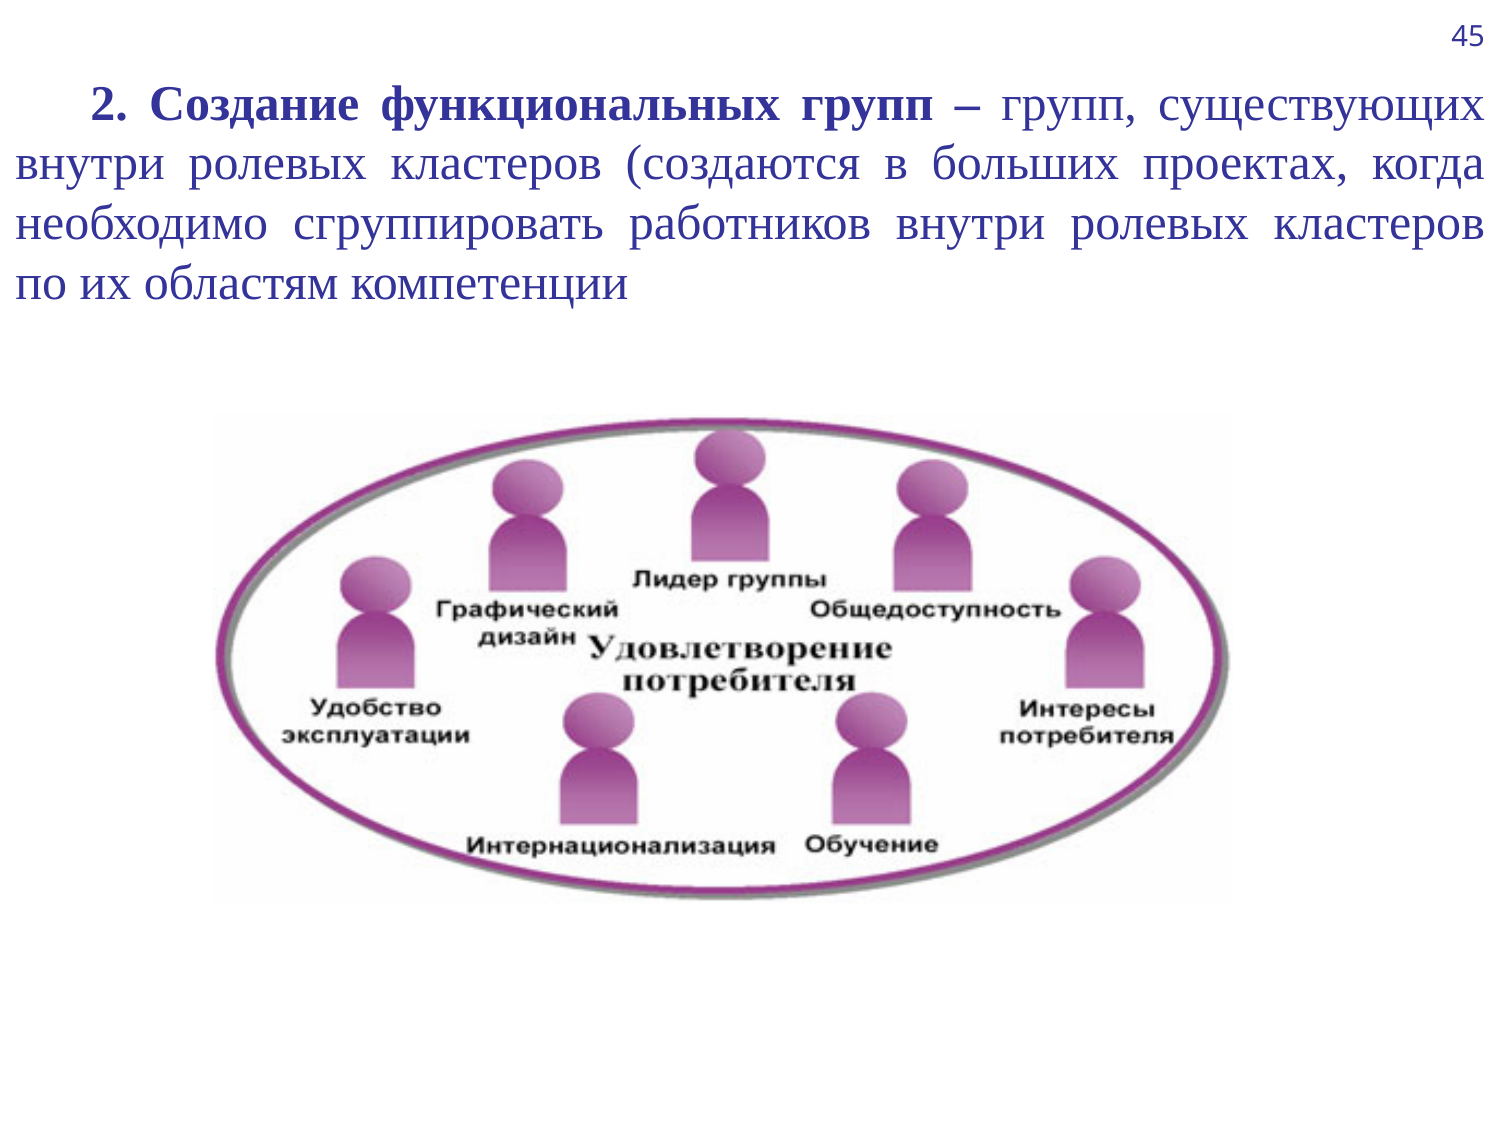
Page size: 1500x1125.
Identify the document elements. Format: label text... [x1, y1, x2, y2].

text_box 2. Создание функциональных групп – групп, существующих внутри ролевых кластеров (создаются в больших проектах, когда необходимо сгруппировать работников внутри ролевых кластеров по их областям компетенции [0, 2, 1500, 318]
picture [212, 414, 1233, 906]
